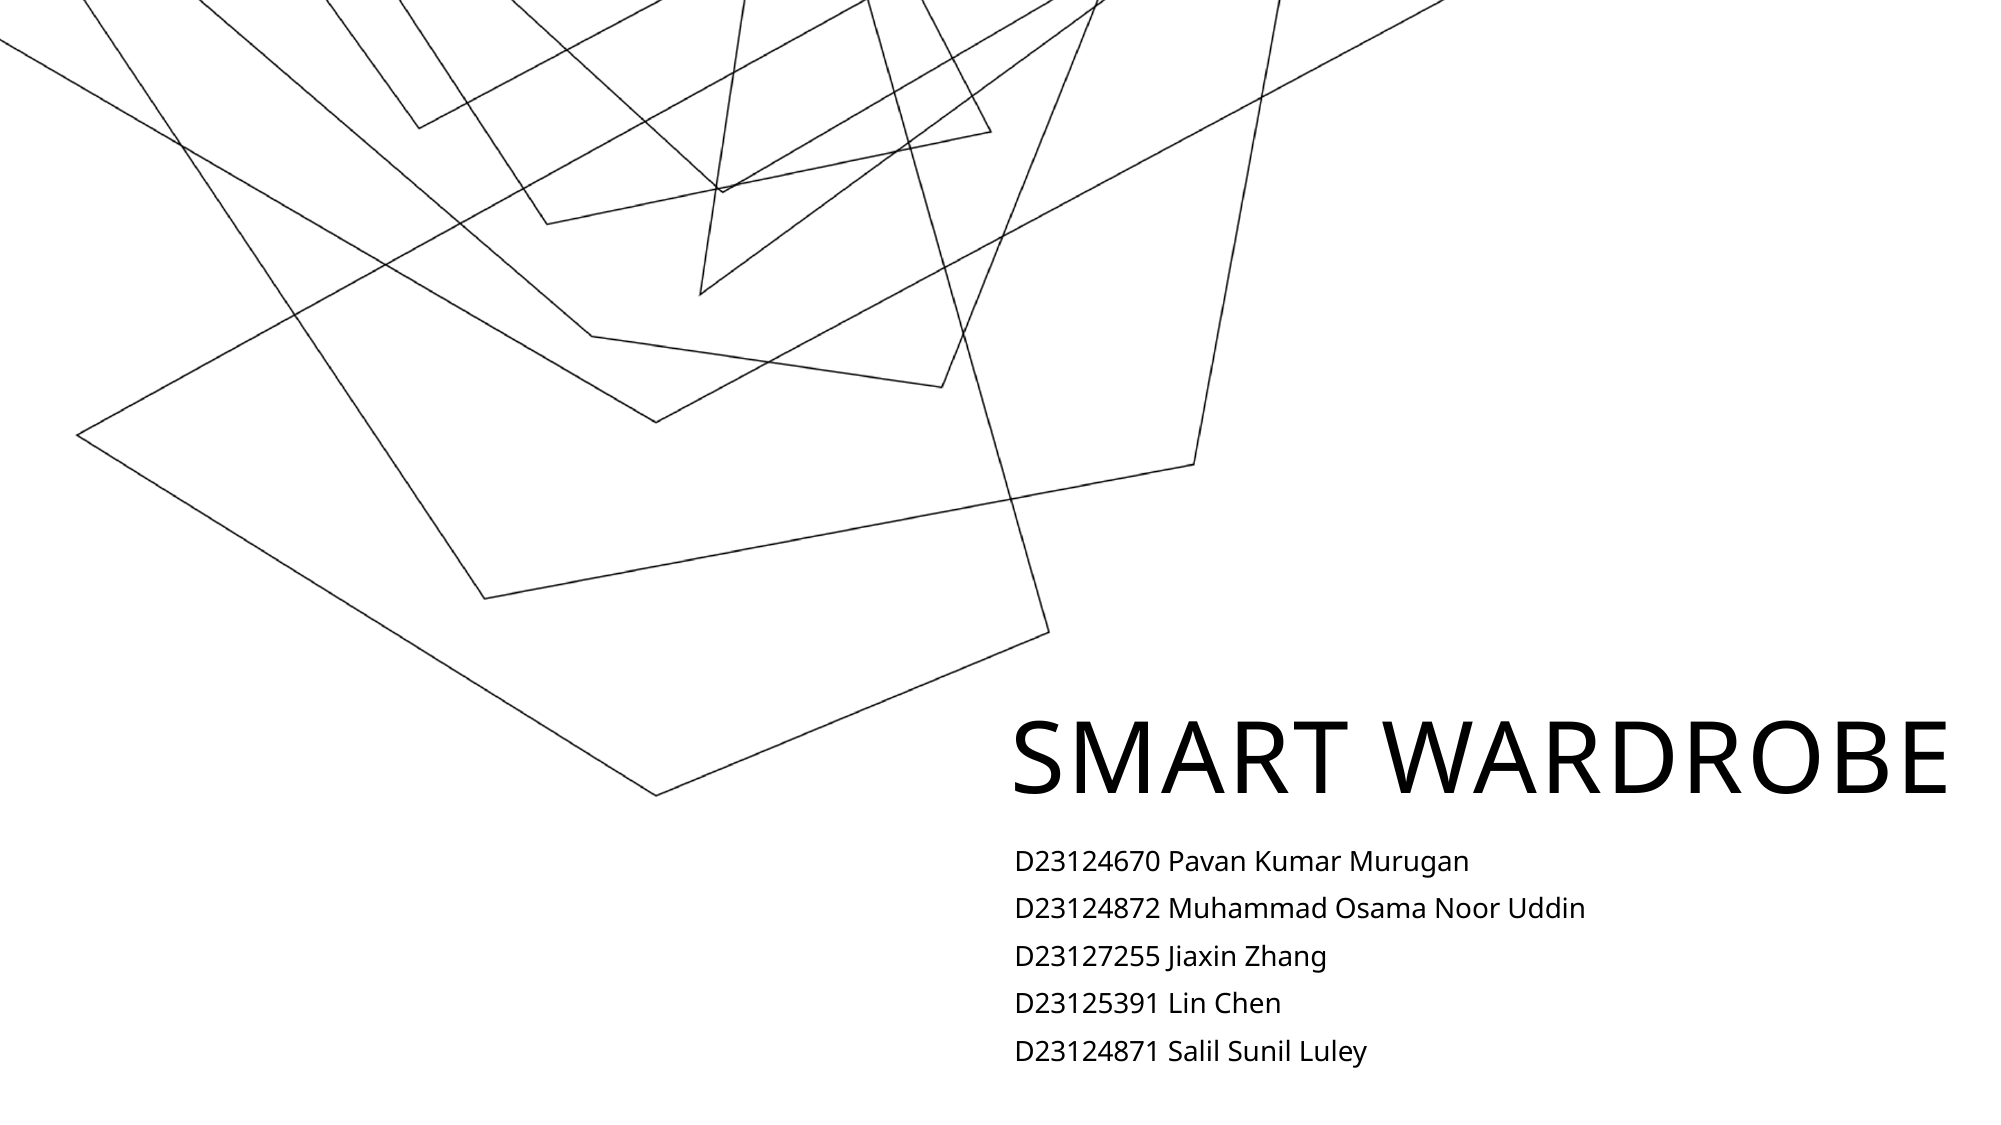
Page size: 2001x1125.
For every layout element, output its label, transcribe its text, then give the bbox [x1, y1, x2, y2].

subtitle D23124670 Pavan Kumar Murugan D23124872 Muhammad Osama Noor Uddin D23127255 Jiaxin Zhang D23125391 Lin Chen D23124871 Salil Sunil Luley [999, 788, 1864, 1076]
title Smart wardrobe [994, 502, 2000, 823]
picture [0, 0, 1557, 830]
